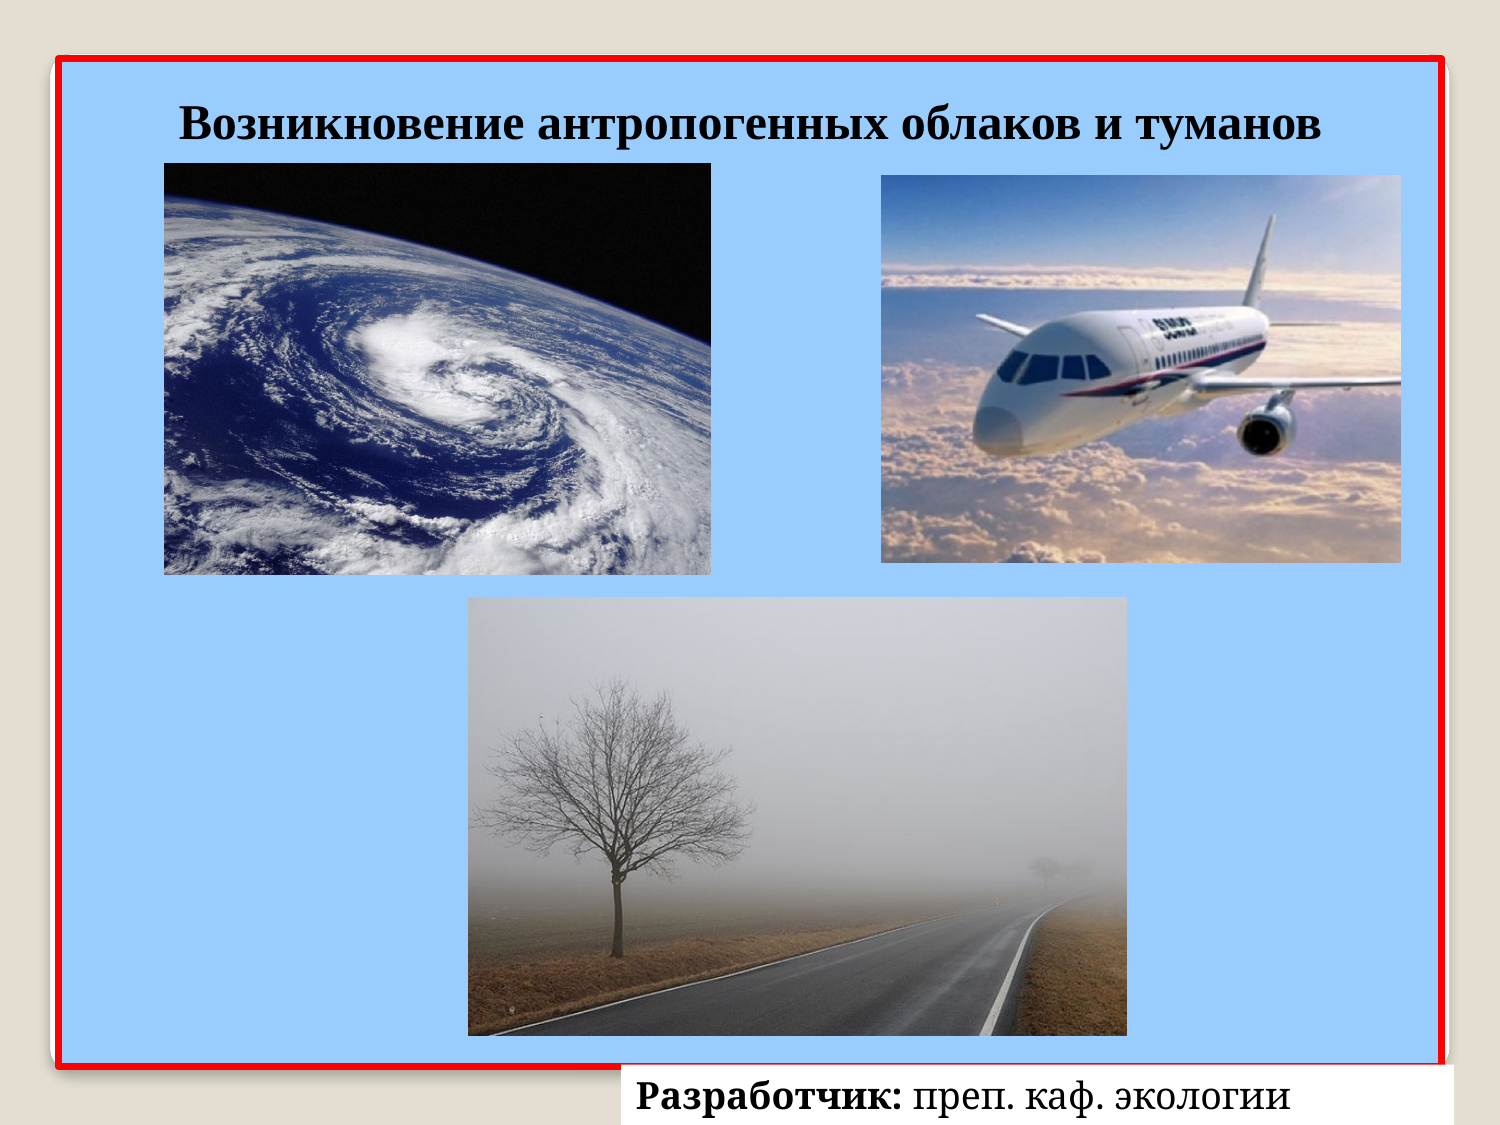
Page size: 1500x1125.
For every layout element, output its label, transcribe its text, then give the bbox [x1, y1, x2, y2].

text_box Возникновение антропогенных облаков и туманов [163, 81, 1395, 157]
picture [468, 597, 1127, 1036]
picture [881, 175, 1401, 563]
text_box Разработчик: преп. каф. экологии Кирвель П.И. [621, 1064, 1455, 1125]
picture [163, 163, 712, 575]
text_box [55, 55, 1445, 1070]
